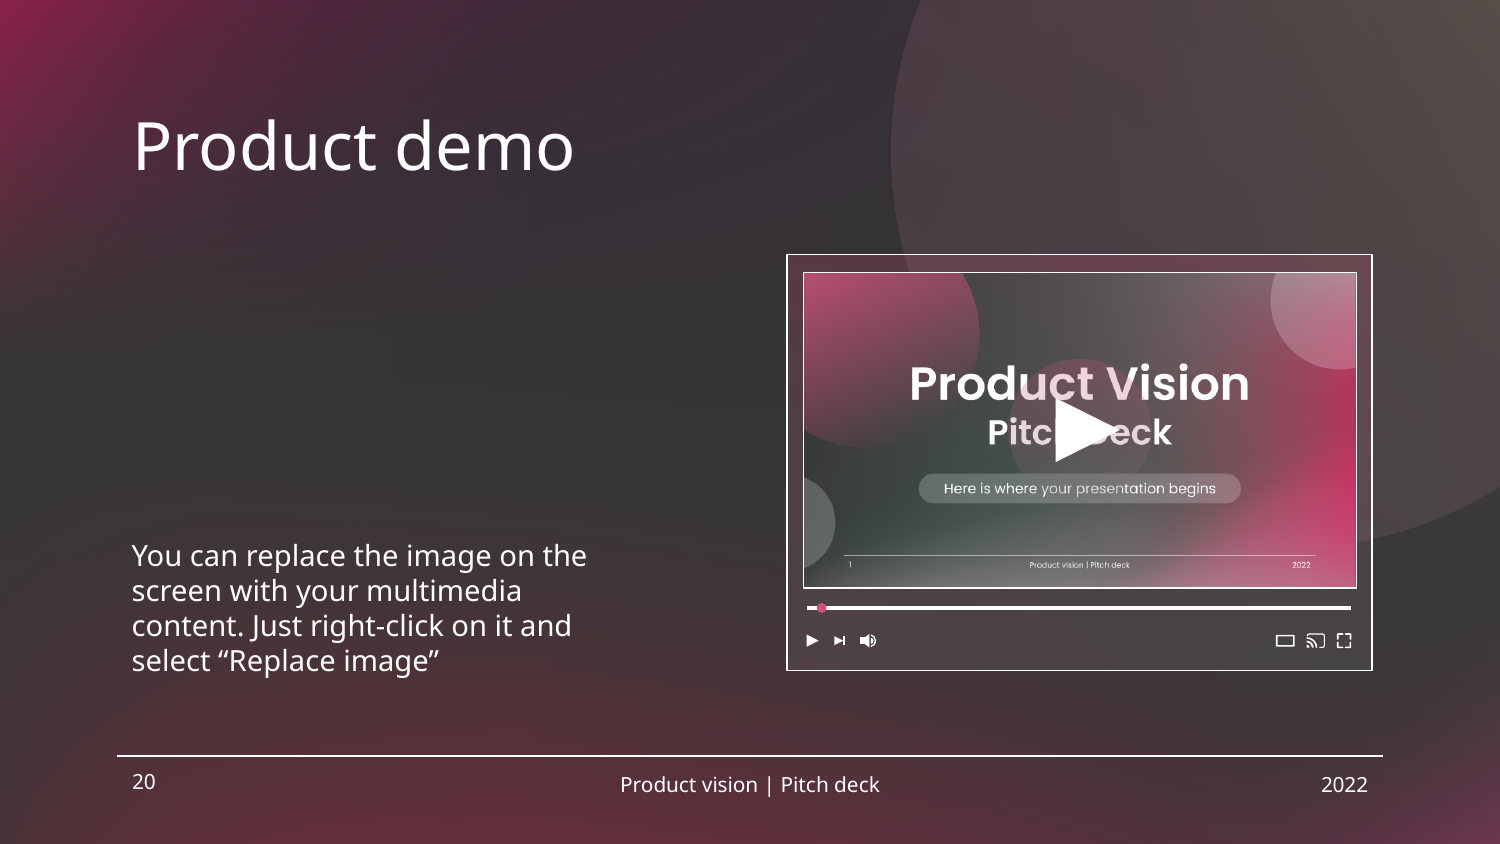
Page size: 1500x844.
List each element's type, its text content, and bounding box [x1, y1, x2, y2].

subtitle You can replace the image on the screen with your multimedia content. Just right-click on it and select “Replace image” [116, 521, 652, 683]
title Product demo [116, 88, 1383, 183]
subtitle Product vision | Pitch deck [546, 758, 954, 809]
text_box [1008, 358, 1152, 502]
slide_number 20 [116, 757, 192, 808]
picture [0, 0, 1500, 844]
subtitle 2022 [1202, 758, 1383, 809]
picture [803, 272, 1356, 588]
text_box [786, 254, 1373, 671]
